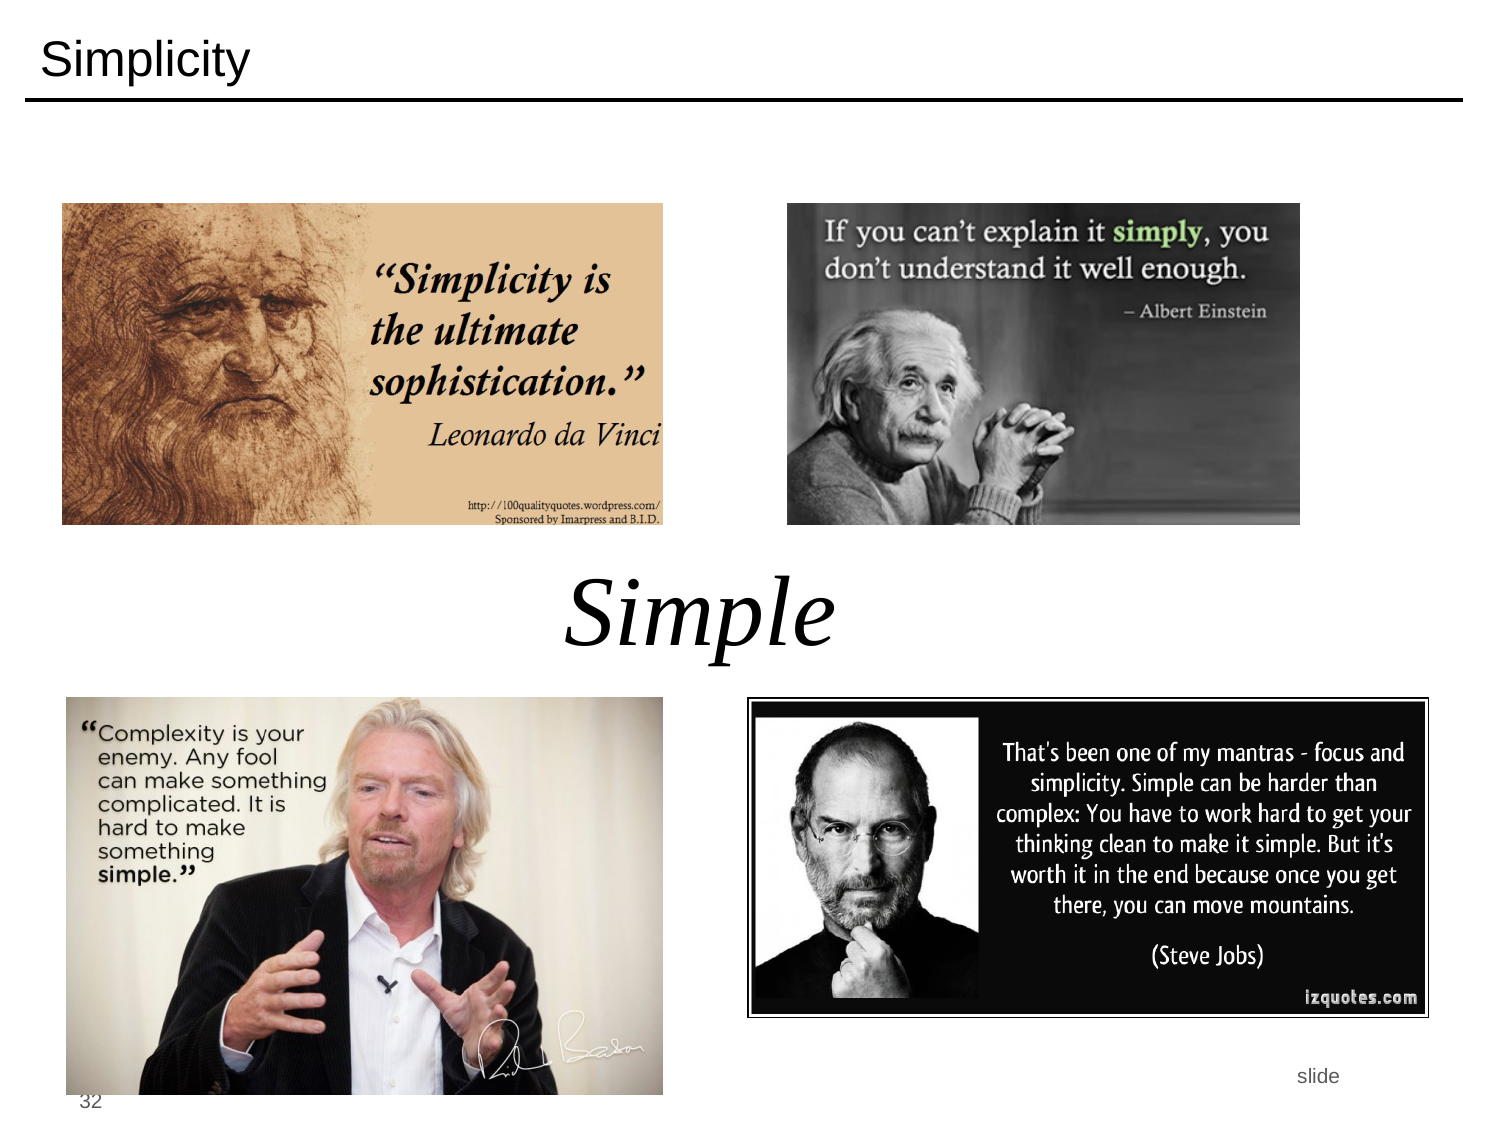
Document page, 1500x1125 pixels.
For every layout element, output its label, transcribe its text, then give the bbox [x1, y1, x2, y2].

picture [66, 696, 664, 1095]
picture [747, 696, 1429, 1018]
picture [787, 203, 1301, 525]
picture [62, 203, 664, 525]
text_box Simple [549, 538, 900, 664]
title Simplicity [24, 12, 1463, 100]
